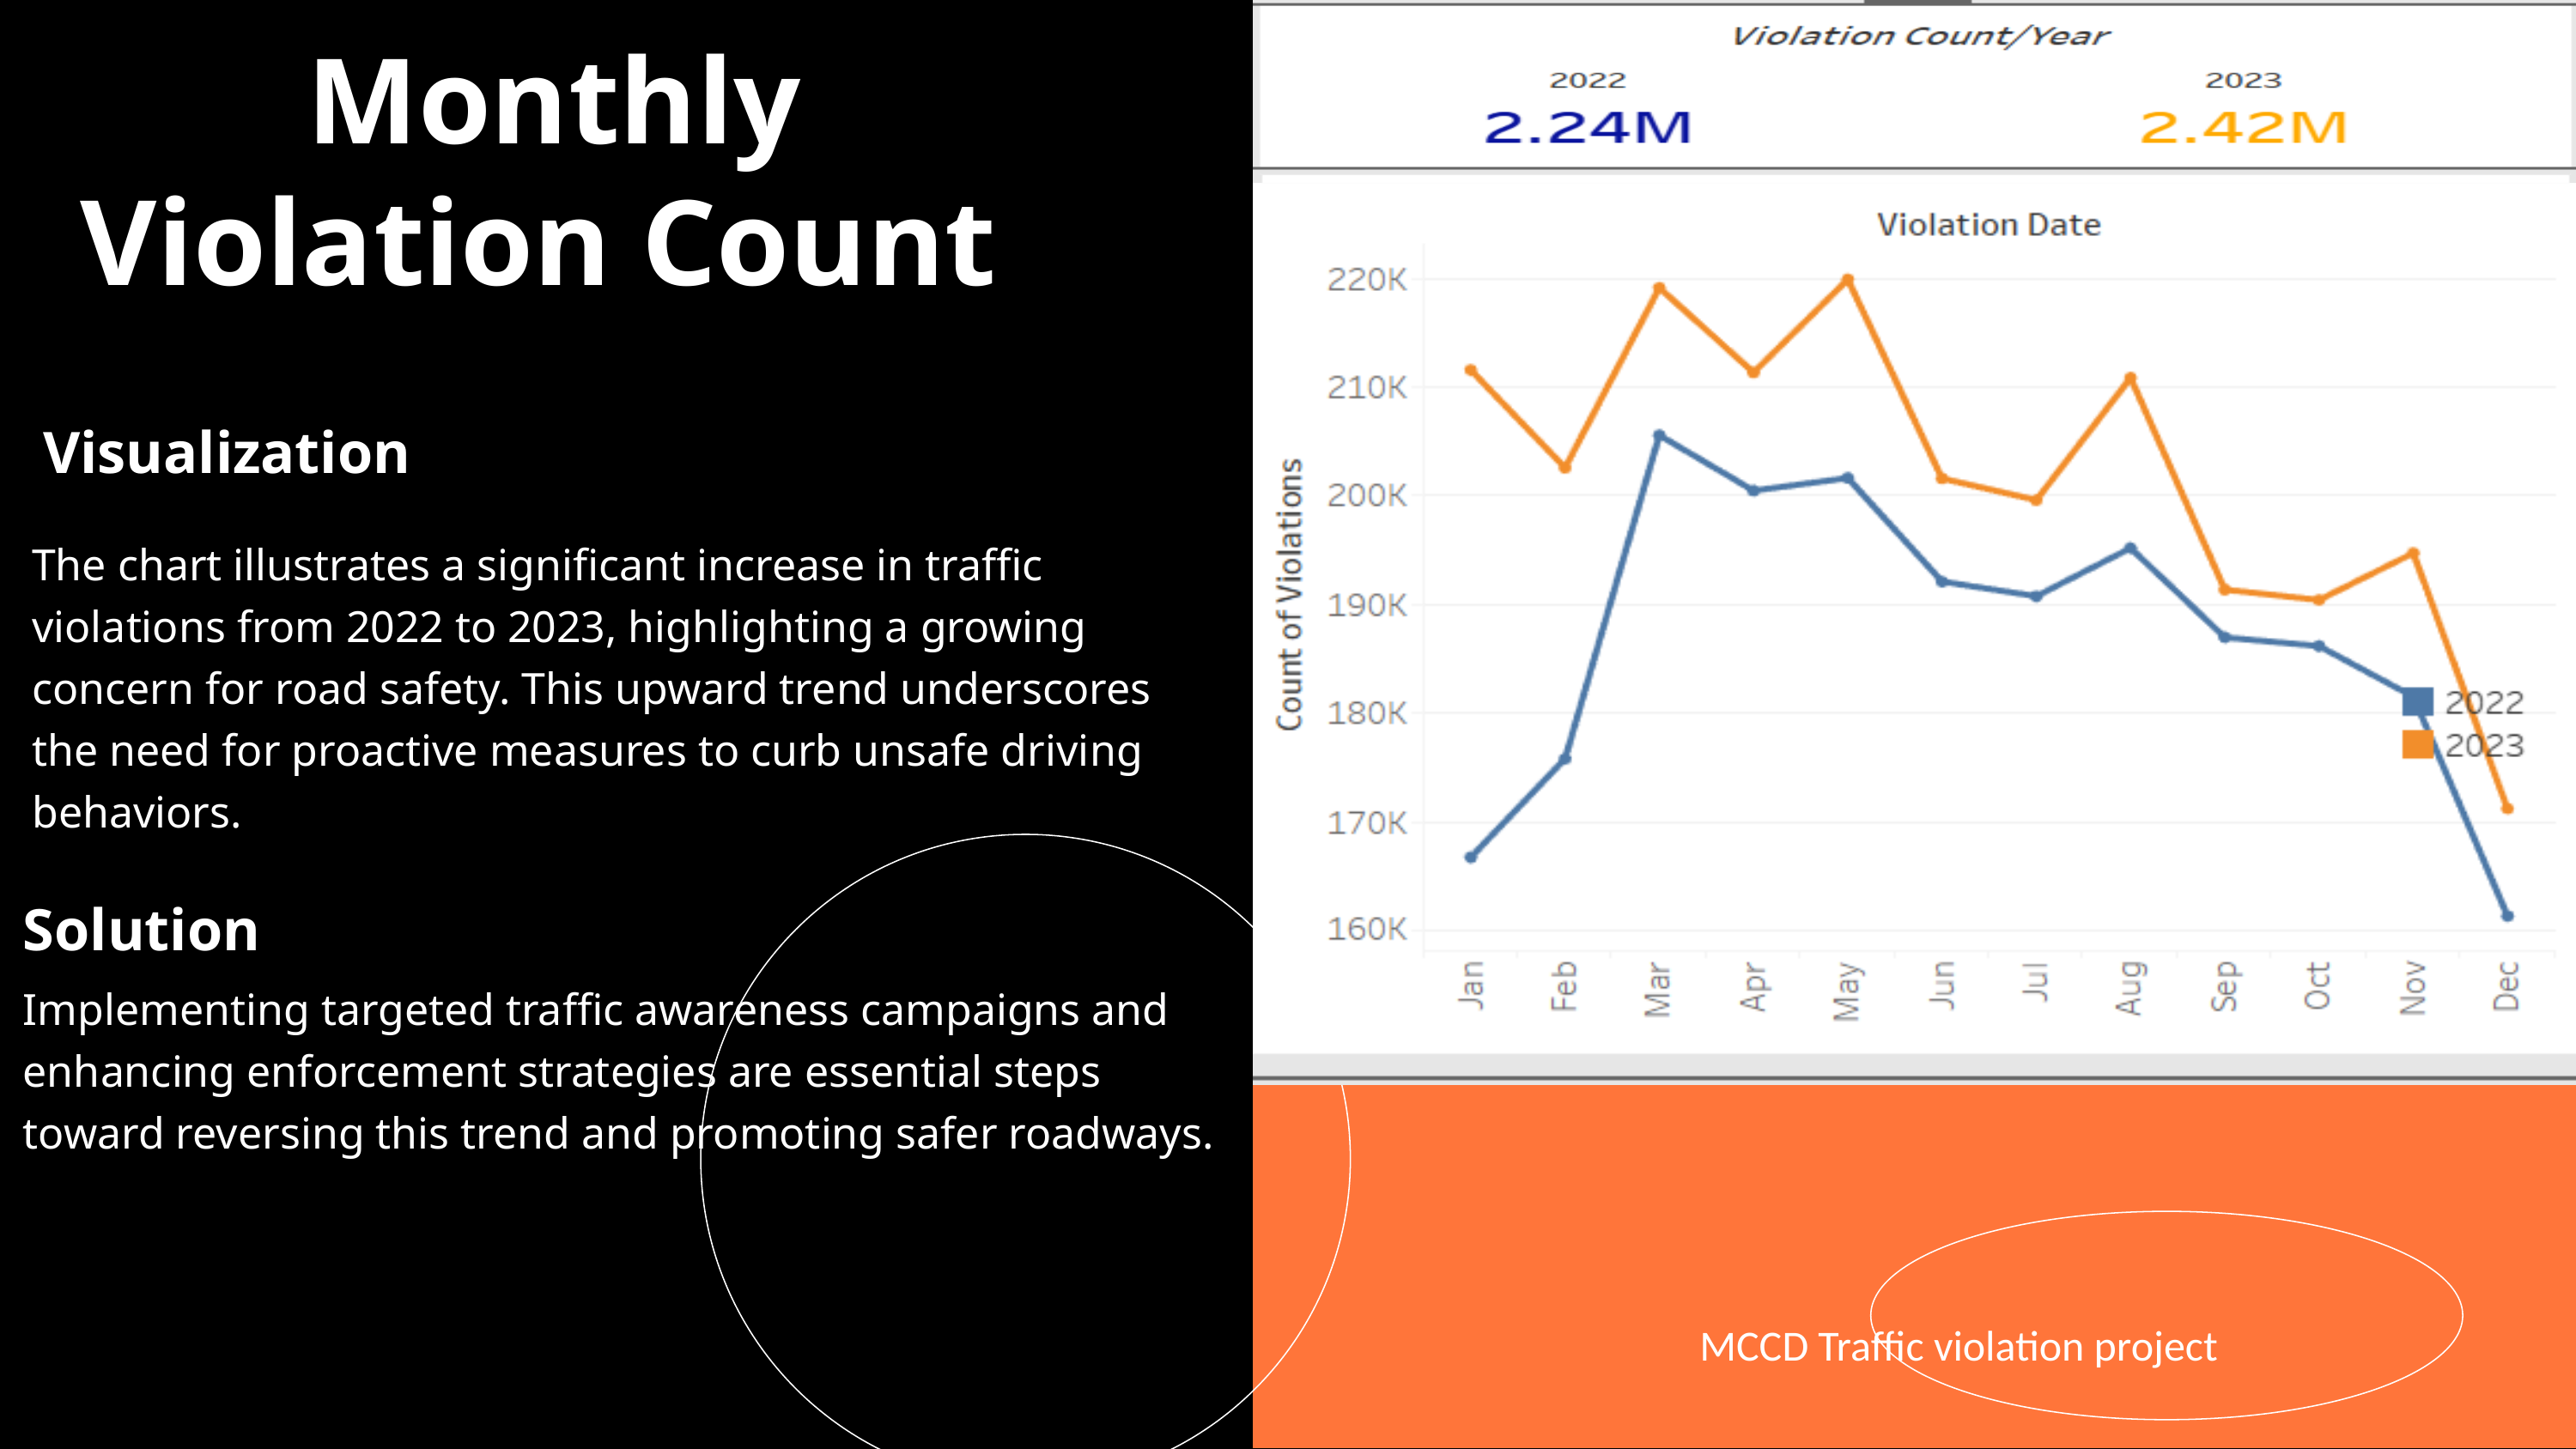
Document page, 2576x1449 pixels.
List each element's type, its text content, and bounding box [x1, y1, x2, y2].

picture [1252, 0, 2576, 1085]
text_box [612, 834, 1351, 1449]
text_box Solution [22, 879, 607, 962]
text_box Visualization [42, 403, 1226, 486]
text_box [1870, 1210, 2464, 1421]
title Monthly Violation Count [32, 82, 1077, 394]
text_box The chart illustrates a significant increase in traffic violations from 2022 to 2023, highlighting a growing concern for road safety. This upward trend underscores the need for proactive measures to curb unsafe driving behaviors. [32, 527, 1215, 837]
text_box Implementing targeted traffic awareness campaigns and enhancing enforcement strategies are essential steps toward reversing this trend and promoting safer roadways.​ [22, 972, 607, 1158]
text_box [1356, 1091, 2576, 1449]
